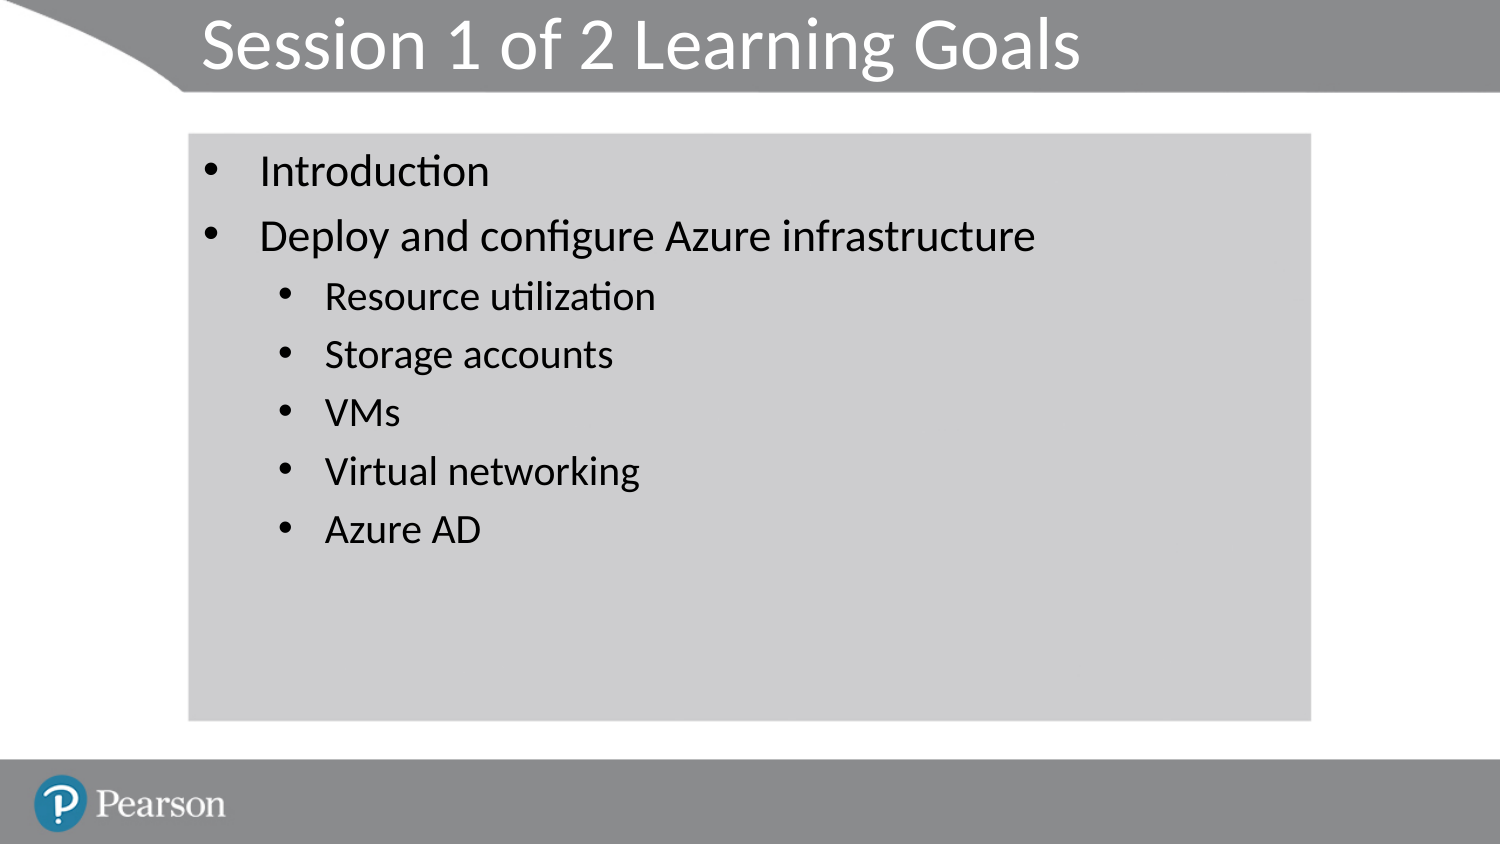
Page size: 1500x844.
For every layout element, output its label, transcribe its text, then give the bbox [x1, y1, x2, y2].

title Session 1 of 2 Learning Goals [186, 0, 1425, 79]
list Introduction Deploy and configure Azure infrastructure Resource utilization Storage accounts VMs Virtual networking Azure AD [188, 133, 1311, 716]
picture [0, 0, 1500, 844]
